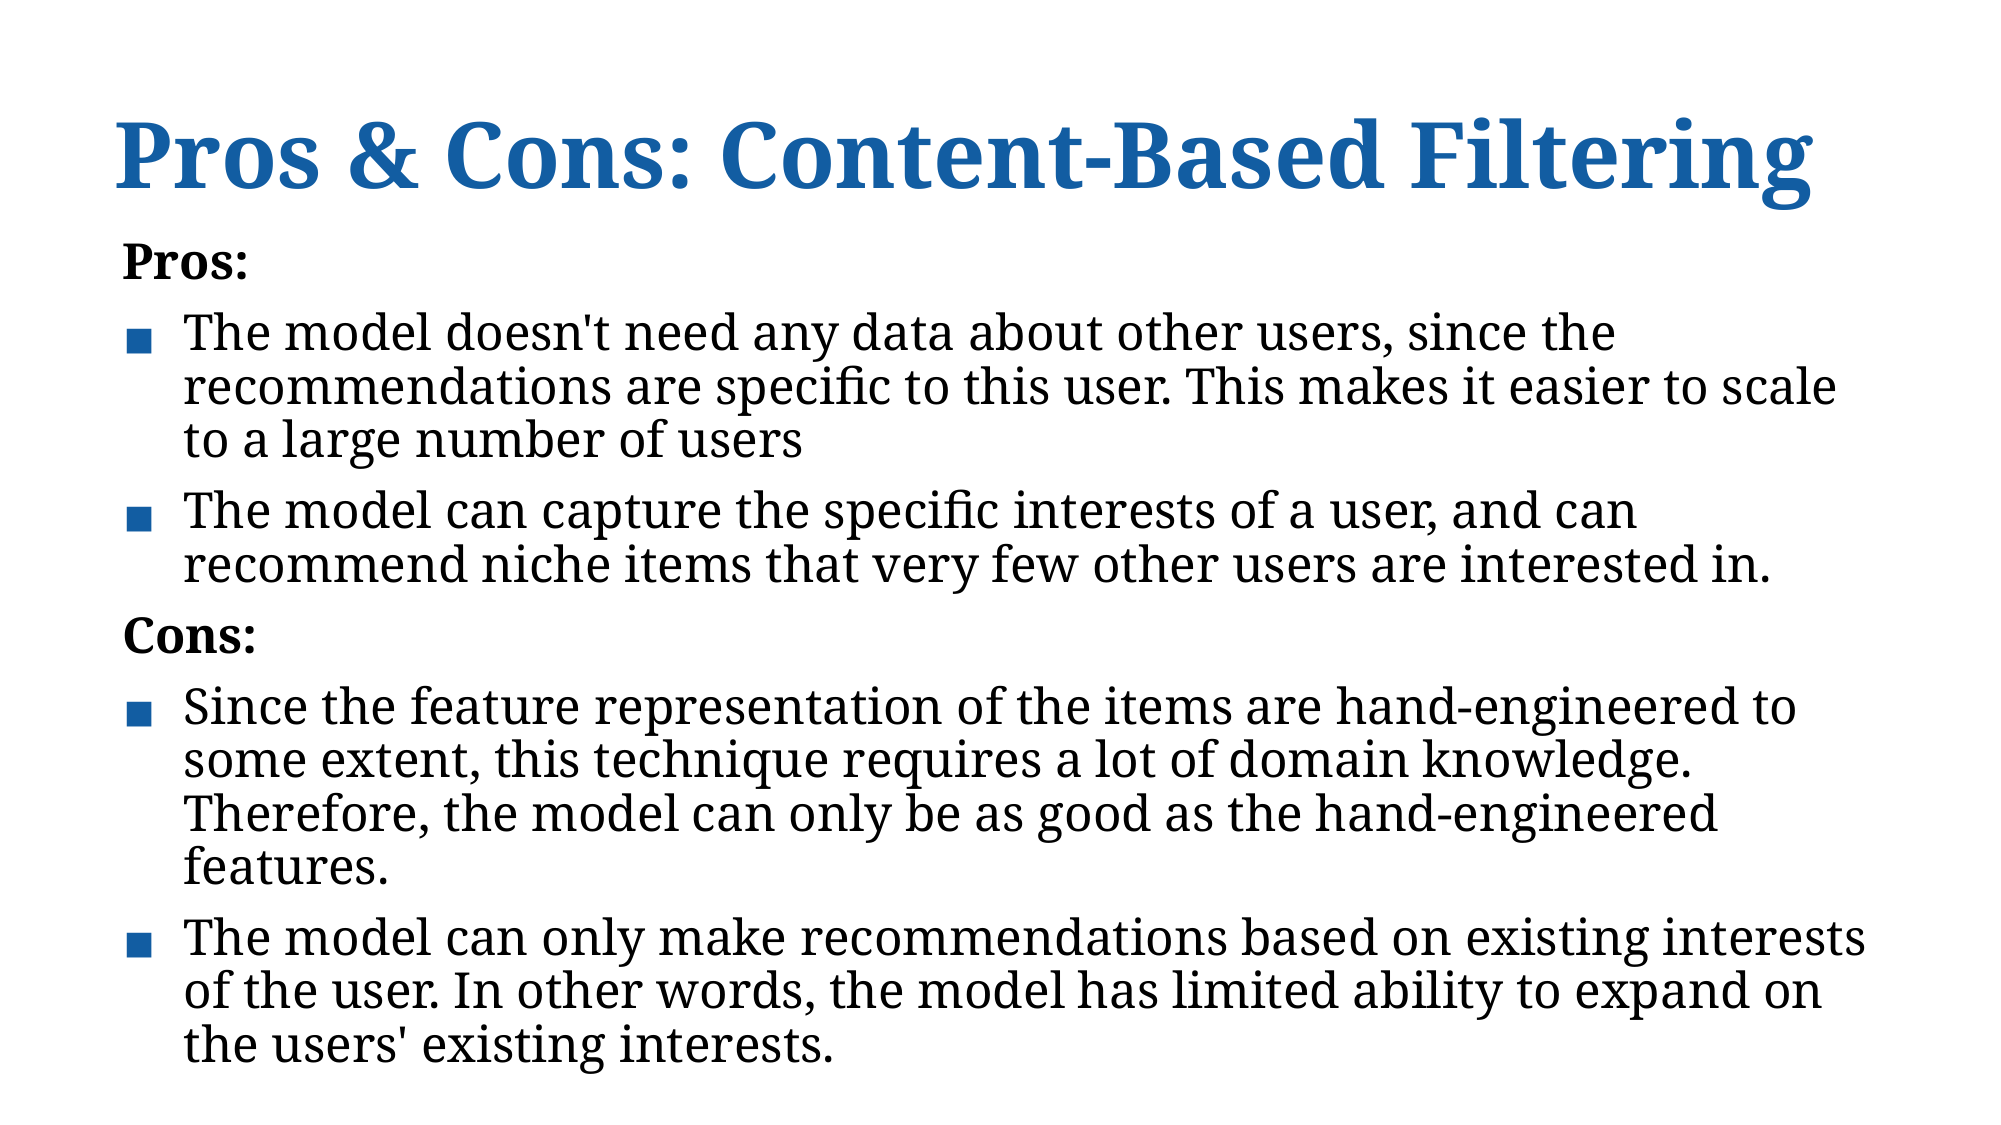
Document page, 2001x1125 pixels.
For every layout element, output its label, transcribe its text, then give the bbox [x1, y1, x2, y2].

list Pros: The model doesn't need any data about other users, since the recommendations are specific to this user. This makes it easier to scale to a large number of users The model can capture the specific interests of a user, and can recommend niche items that very few other users are interested in. Cons: Since the feature representation of the items are hand-engineered to some extent, this technique requires a lot of domain knowledge. Therefore, the model can only be as good as the hand-engineered features. The model can only make recommendations based on existing interests of the user. In other words, the model has limited ability to expand on the users' existing interests. [99, 229, 1900, 1082]
title Pros & Cons: Content-Based Filtering [99, 43, 1900, 229]
